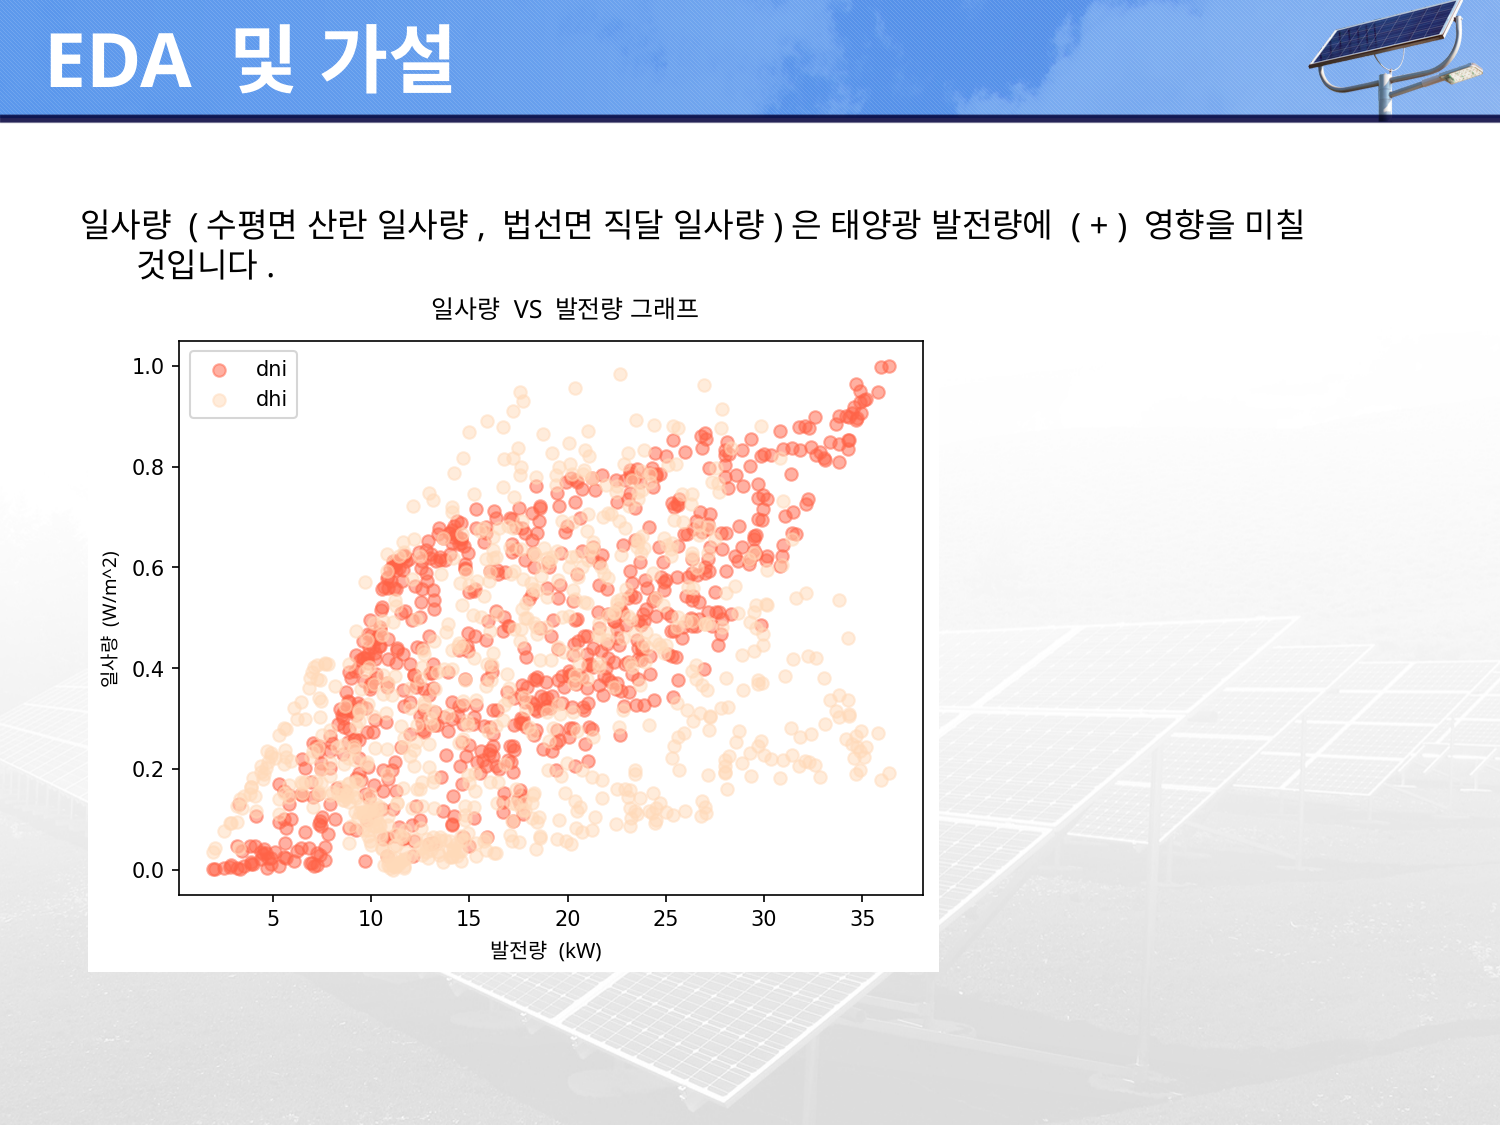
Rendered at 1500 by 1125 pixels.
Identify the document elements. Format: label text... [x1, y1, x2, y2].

text_box 일사량 VS 발전량 그래프 [346, 289, 786, 324]
picture [0, 0, 1500, 1125]
title EDA 및 가설 [29, 0, 1287, 124]
list 일사량 (수평면 산란 일사량, 법선면 직달 일사량)은 태양광 발전량에 ( + ) 영향을 미칠 것입니다. [64, 196, 1444, 1045]
